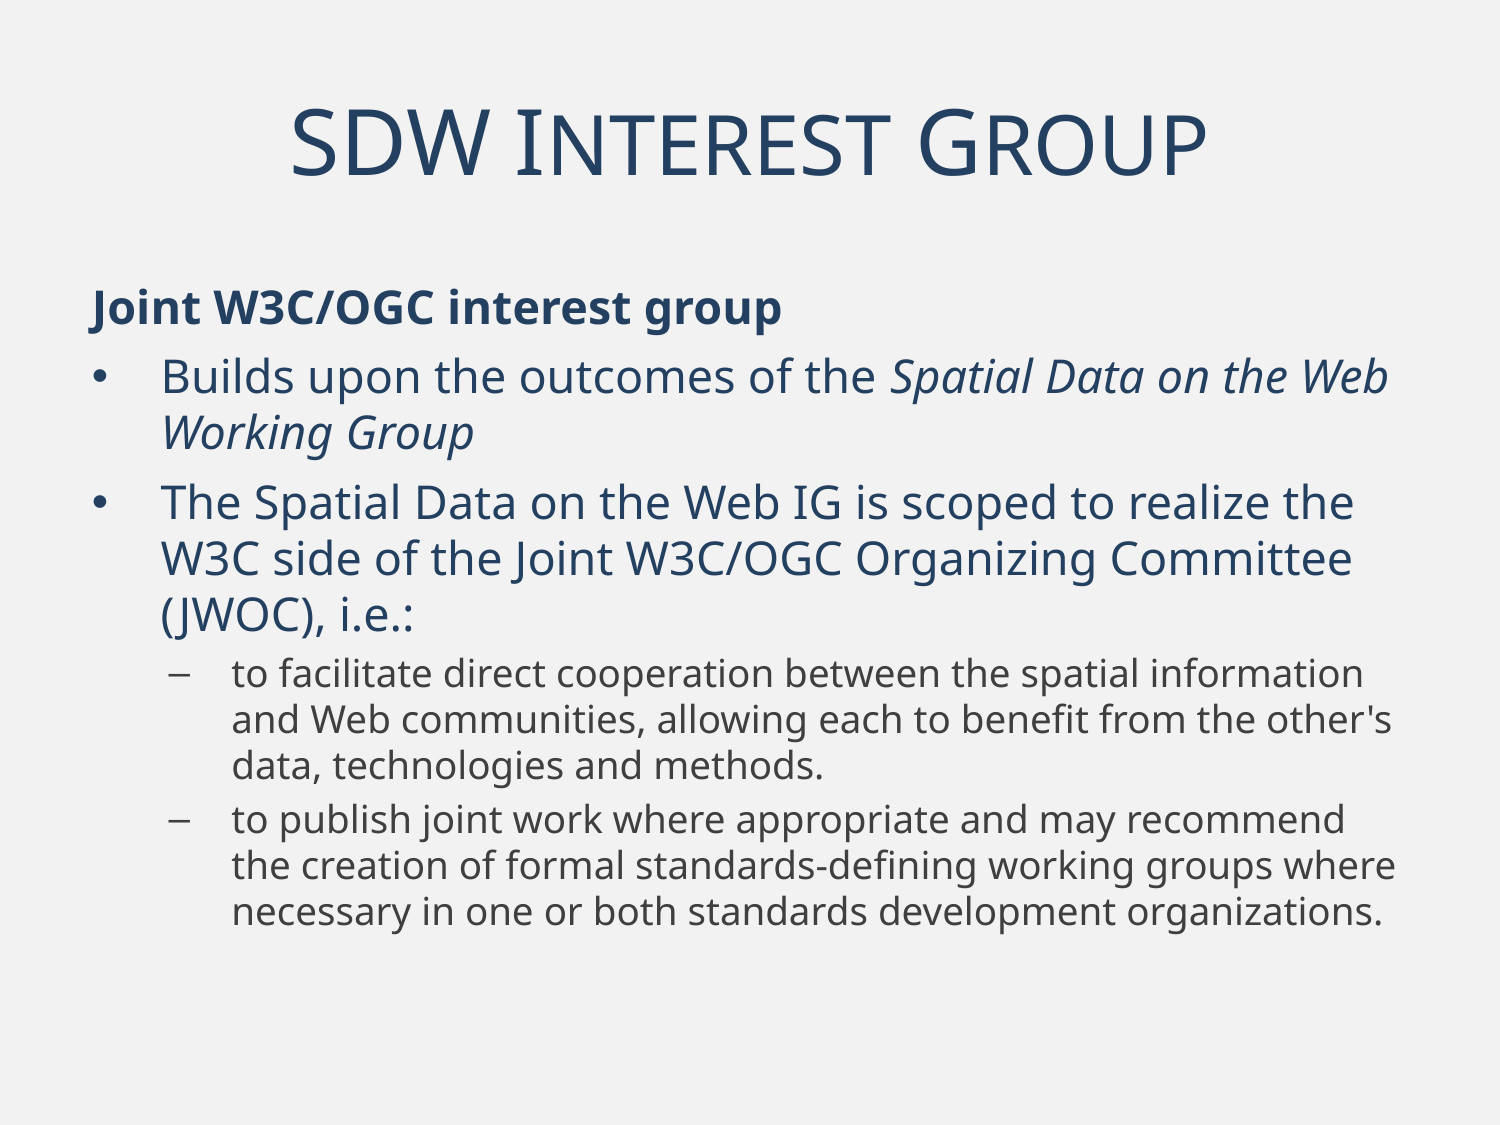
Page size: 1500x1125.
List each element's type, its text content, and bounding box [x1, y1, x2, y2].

title SDW INTEREST GROUP [75, 45, 1425, 233]
list Joint W3C/OGC interest group Builds upon the outcomes of the Spatial Data on the Web Working Group The Spatial Data on the Web IG is scoped to realize the W3C side of the Joint W3C/OGC Organizing Committee (JWOC), i.e.: to facilitate direct cooperation between the spatial information and Web communities, allowing each to benefit from the other's data, technologies and methods. to publish joint work where appropriate and may recommend the creation of formal standards-defining working groups where necessary in one or both standards development organizations. [75, 262, 1425, 1005]
